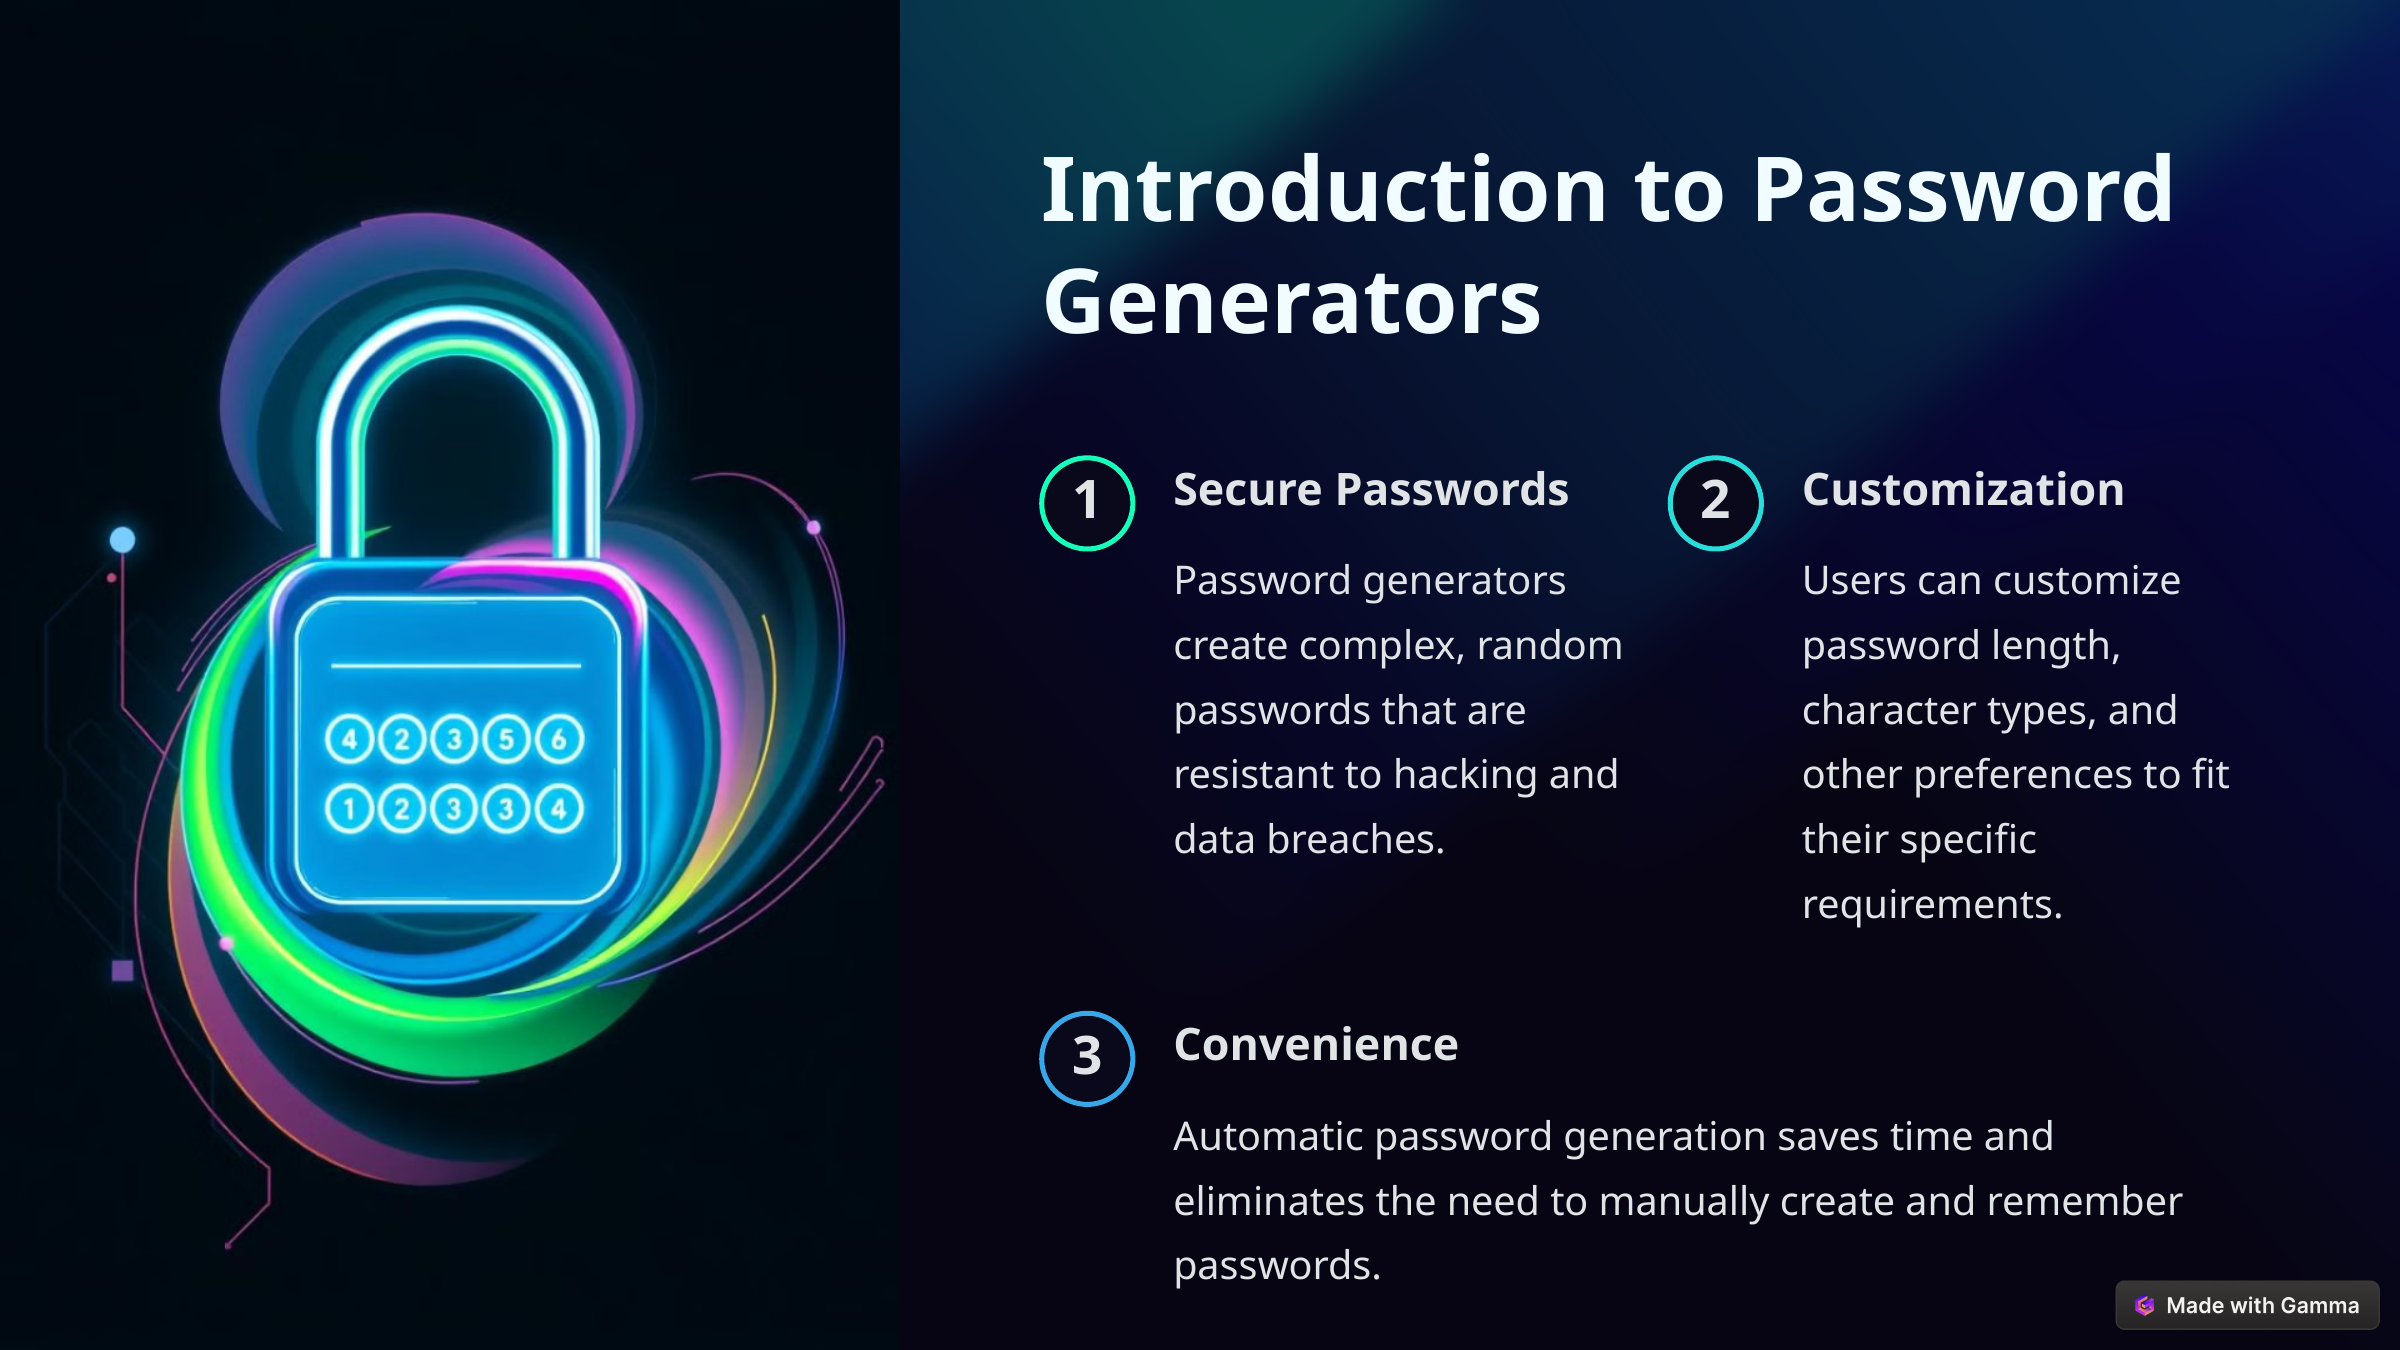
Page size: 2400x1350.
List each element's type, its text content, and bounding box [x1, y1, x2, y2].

text_box [1041, 457, 1133, 549]
picture [2106, 1271, 2389, 1339]
text_box 2 [1700, 476, 1731, 531]
text_box Users can customize password length, character types, and other preferences to fit their specific requirements. [1801, 538, 2259, 928]
picture [0, 0, 900, 1350]
text_box Introduction to Password Generators [1041, 126, 2259, 352]
text_box Secure Passwords [1173, 457, 1624, 515]
text_box [1041, 1013, 1133, 1105]
text_box 1 [1075, 476, 1099, 531]
text_box Password generators create complex, random passwords that are resistant to hacking and data breaches. [1173, 538, 1630, 863]
text_box Automatic password generation saves time and eliminates the need to manually create and remember passwords. [1173, 1093, 2259, 1224]
text_box [1670, 457, 1762, 549]
text_box Customization [1801, 457, 2252, 515]
text_box Convenience [1173, 1013, 1624, 1070]
text_box 3 [1071, 1031, 1104, 1086]
